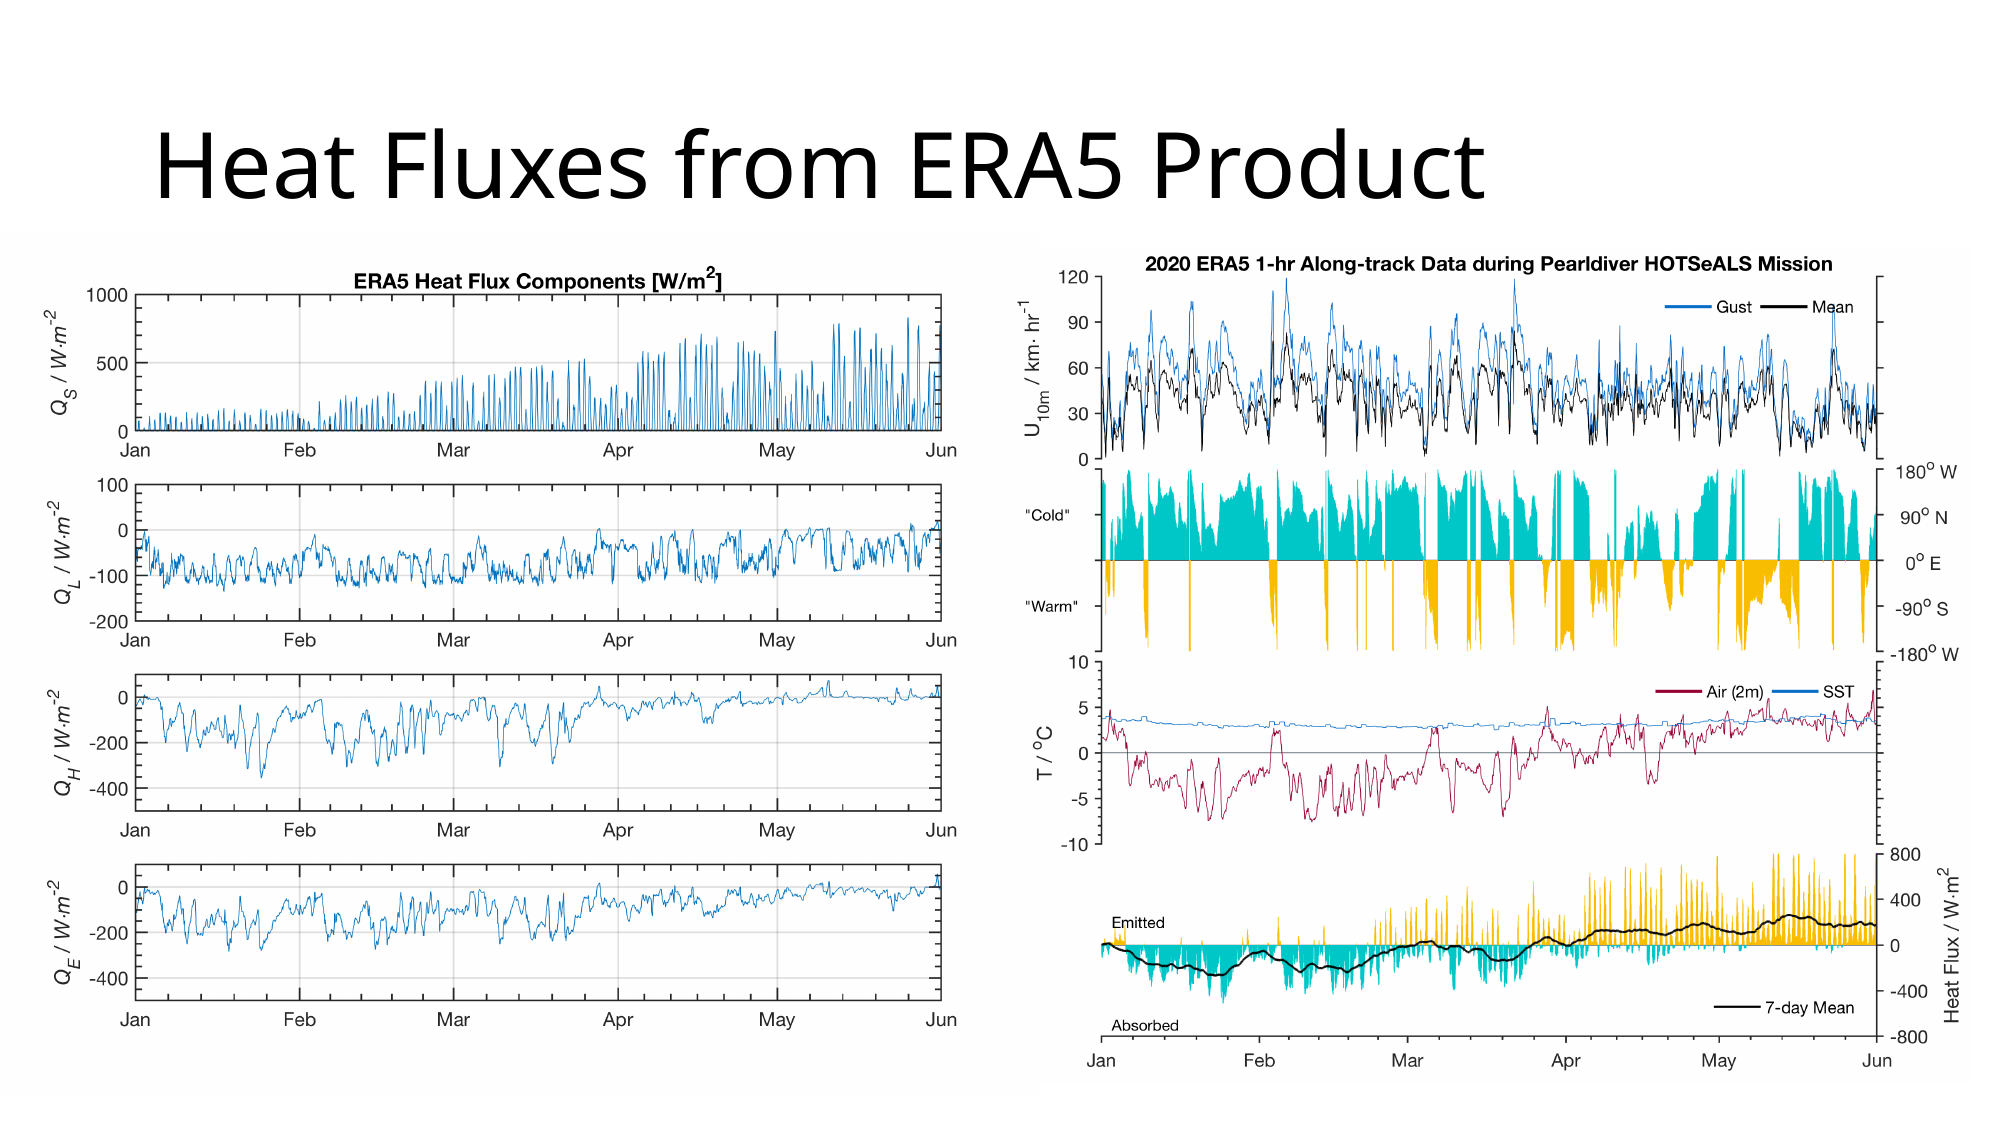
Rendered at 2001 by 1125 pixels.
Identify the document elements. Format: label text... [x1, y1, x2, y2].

picture [971, 249, 1972, 1084]
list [0, 229, 1040, 1096]
title Heat Fluxes from ERA5 Product [137, 59, 1863, 249]
